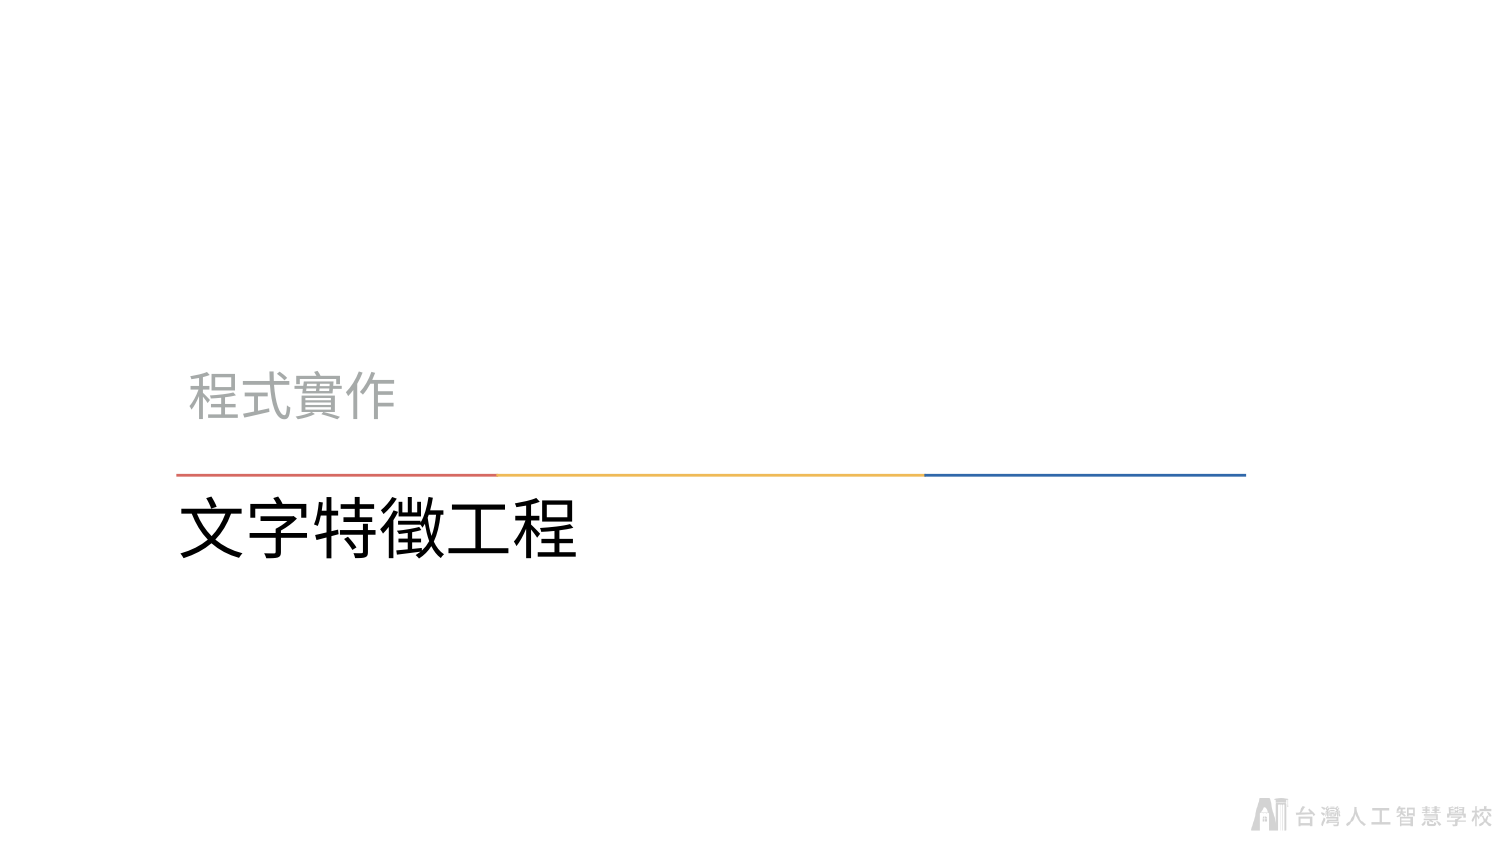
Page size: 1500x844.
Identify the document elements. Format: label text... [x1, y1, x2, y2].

list 程式實作 [183, 371, 1090, 469]
title 文字特徵工程 [174, 482, 1080, 768]
